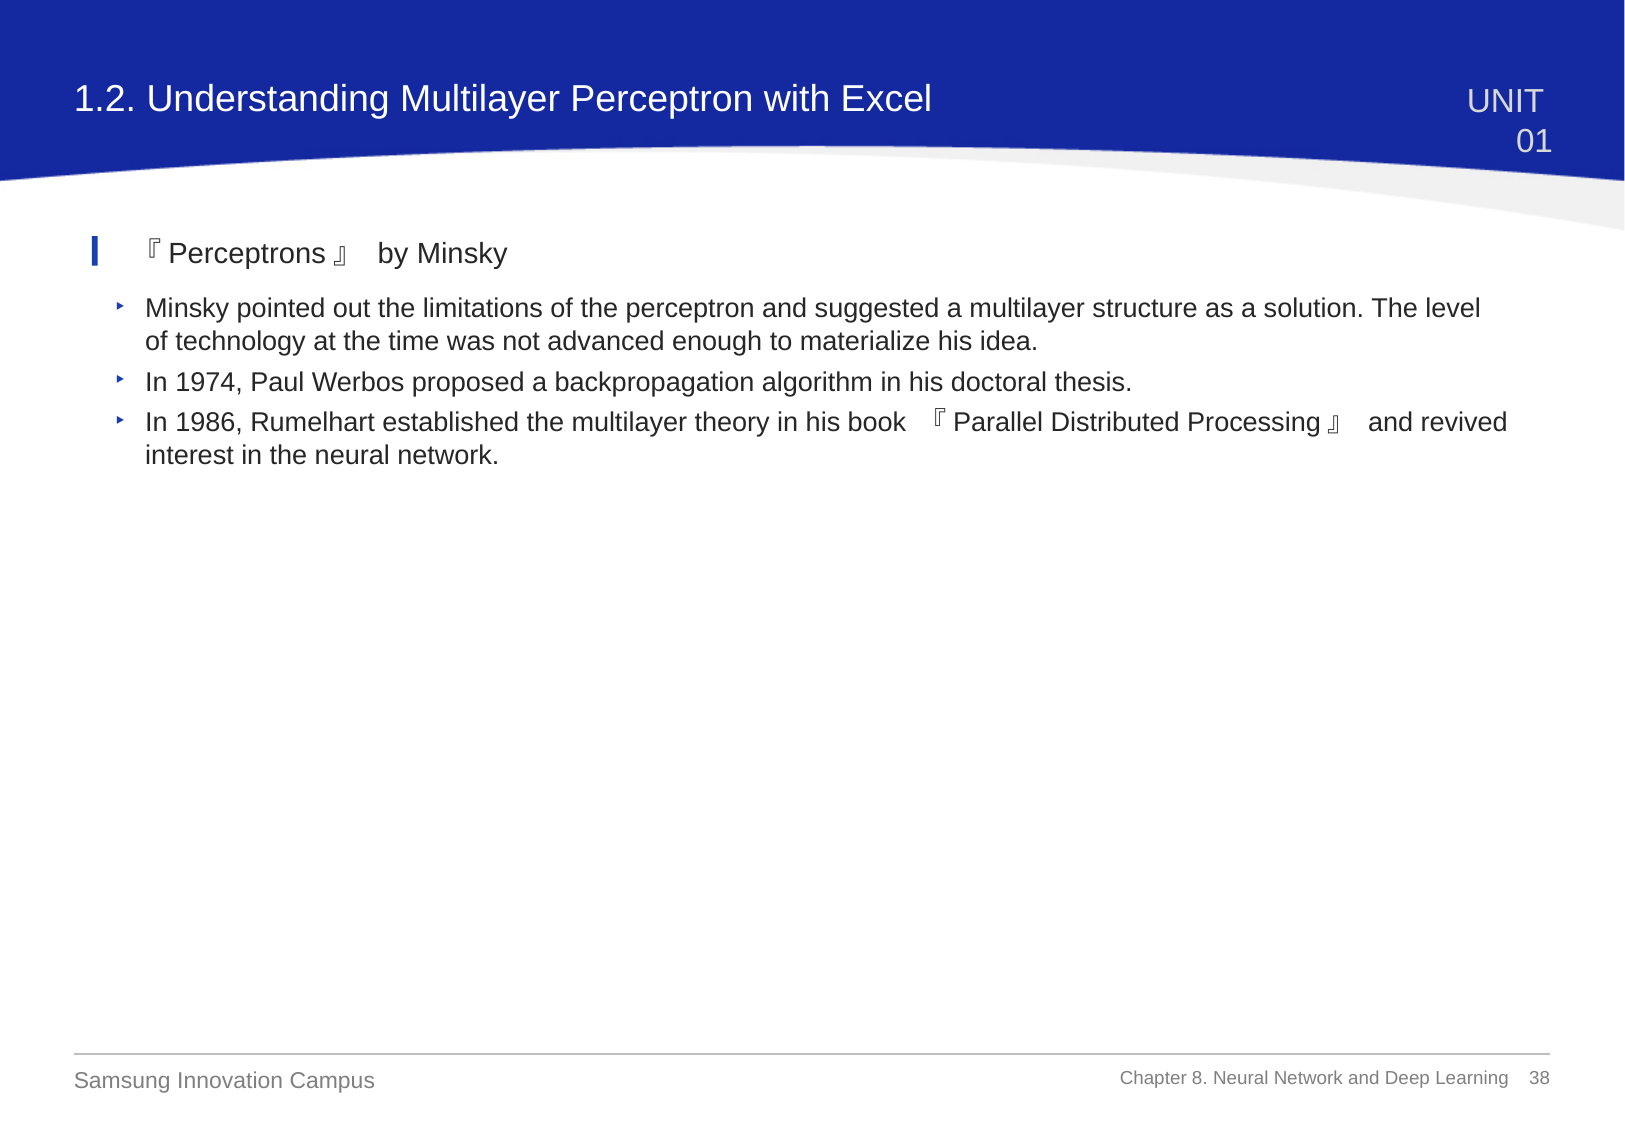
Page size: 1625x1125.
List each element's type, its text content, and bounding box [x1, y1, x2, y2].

text_box Minsky pointed out the limitations of the perceptron and suggested a multilayer structure as a solution. The level of technology at the time was not advanced enough to materialize his idea. In 1974, Paul Werbos proposed a backpropagation algorithm in his doctoral thesis. In 1986, Rumelhart established the multilayer theory in his book 『Parallel Distributed Processing』 and revived interest in the neural network. [115, 278, 1532, 482]
picture [0, 0, 1625, 1125]
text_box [91, 234, 1533, 270]
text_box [73, 73, 1554, 120]
